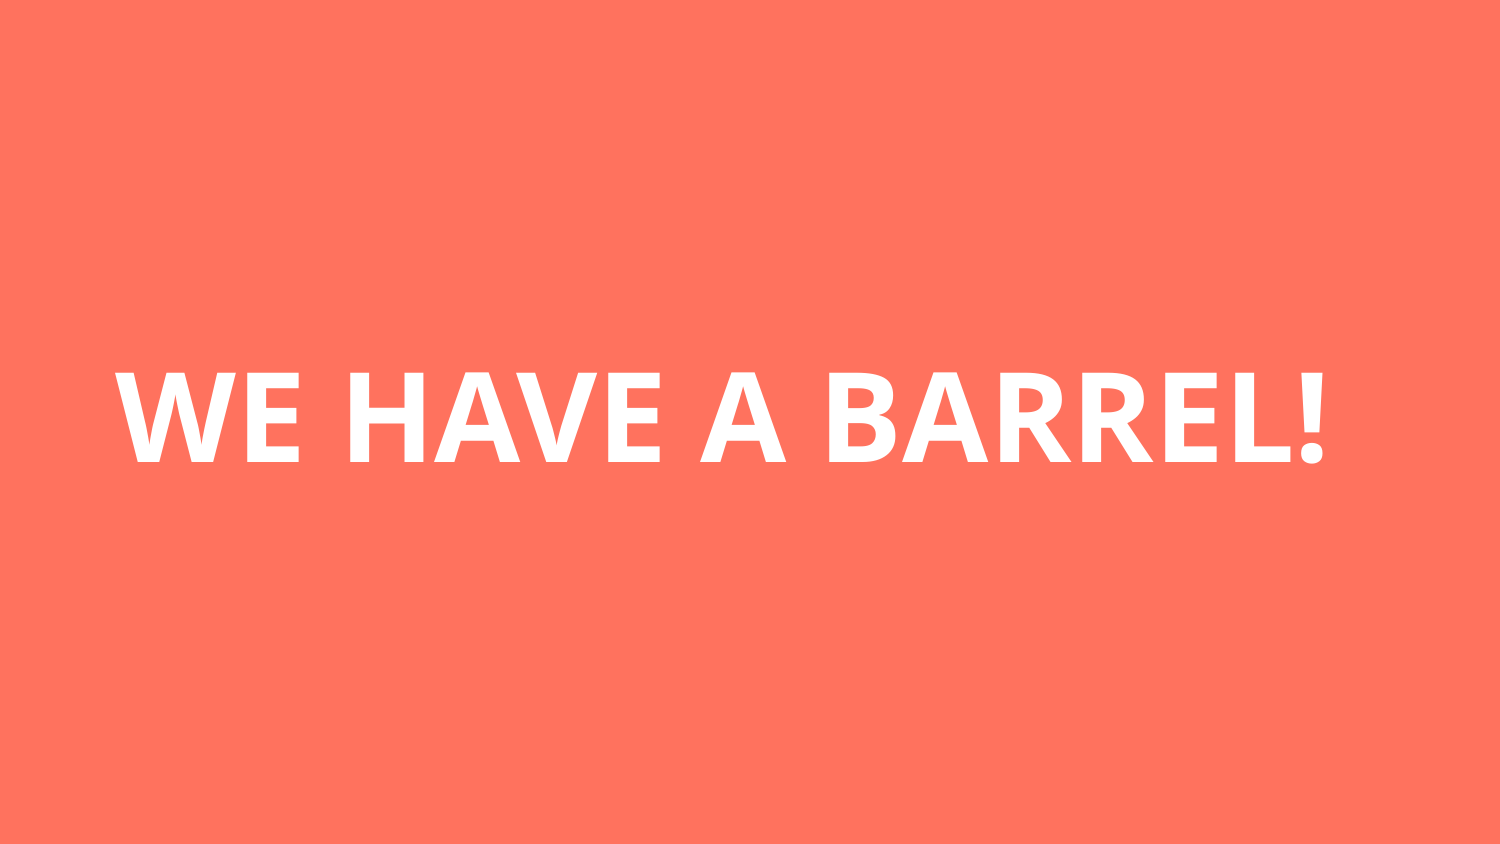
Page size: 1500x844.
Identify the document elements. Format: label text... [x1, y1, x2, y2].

title WE HAVE A BARREL! [100, 275, 1400, 569]
